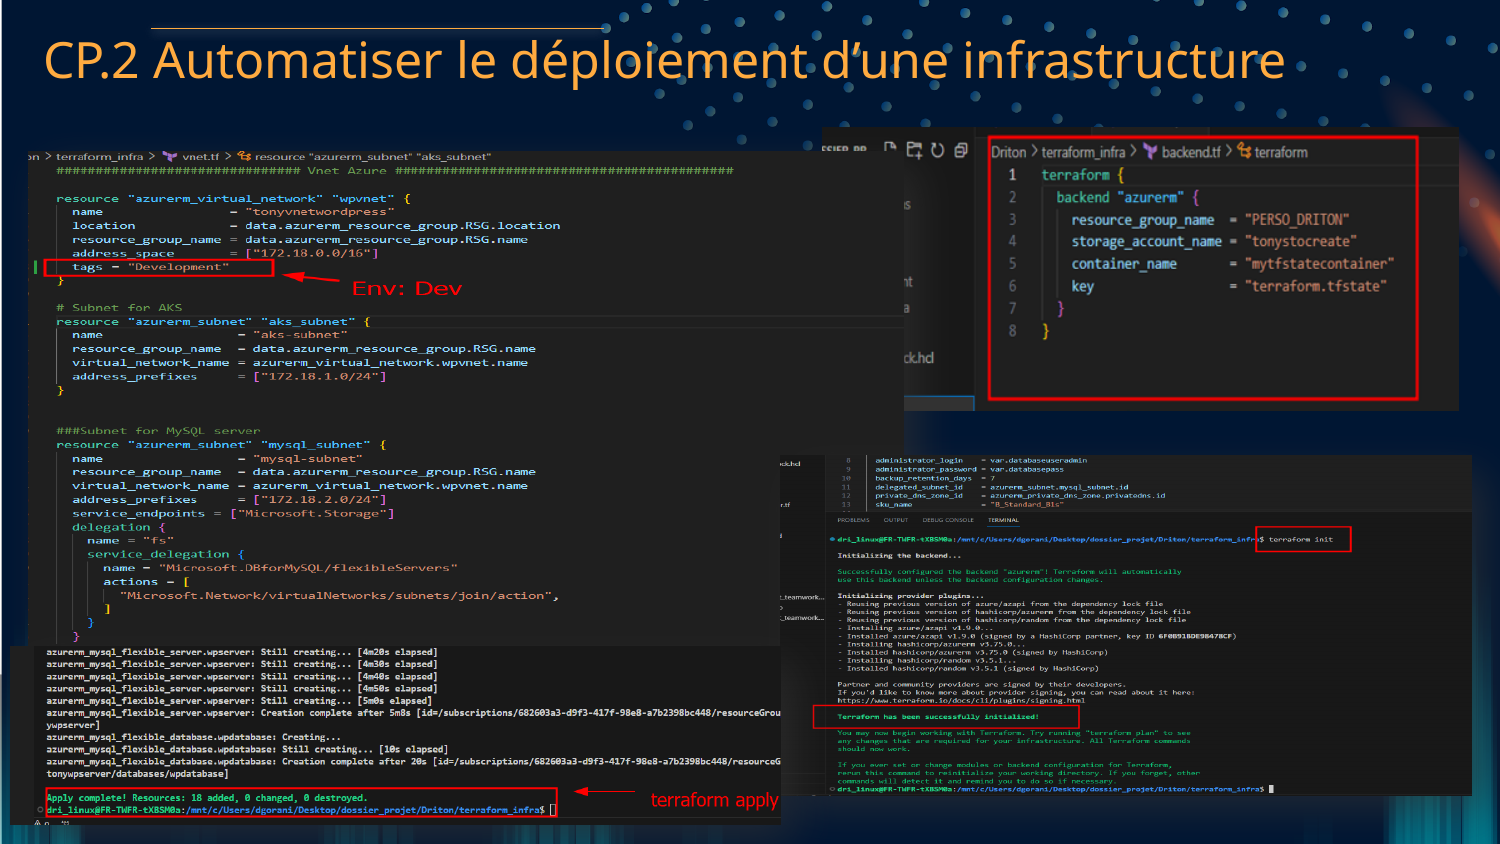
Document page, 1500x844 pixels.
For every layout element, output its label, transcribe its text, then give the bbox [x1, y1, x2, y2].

picture [0, 0, 1500, 844]
title CP.2 Automatiser le déploiement d’une infrastructure [28, 13, 1358, 147]
